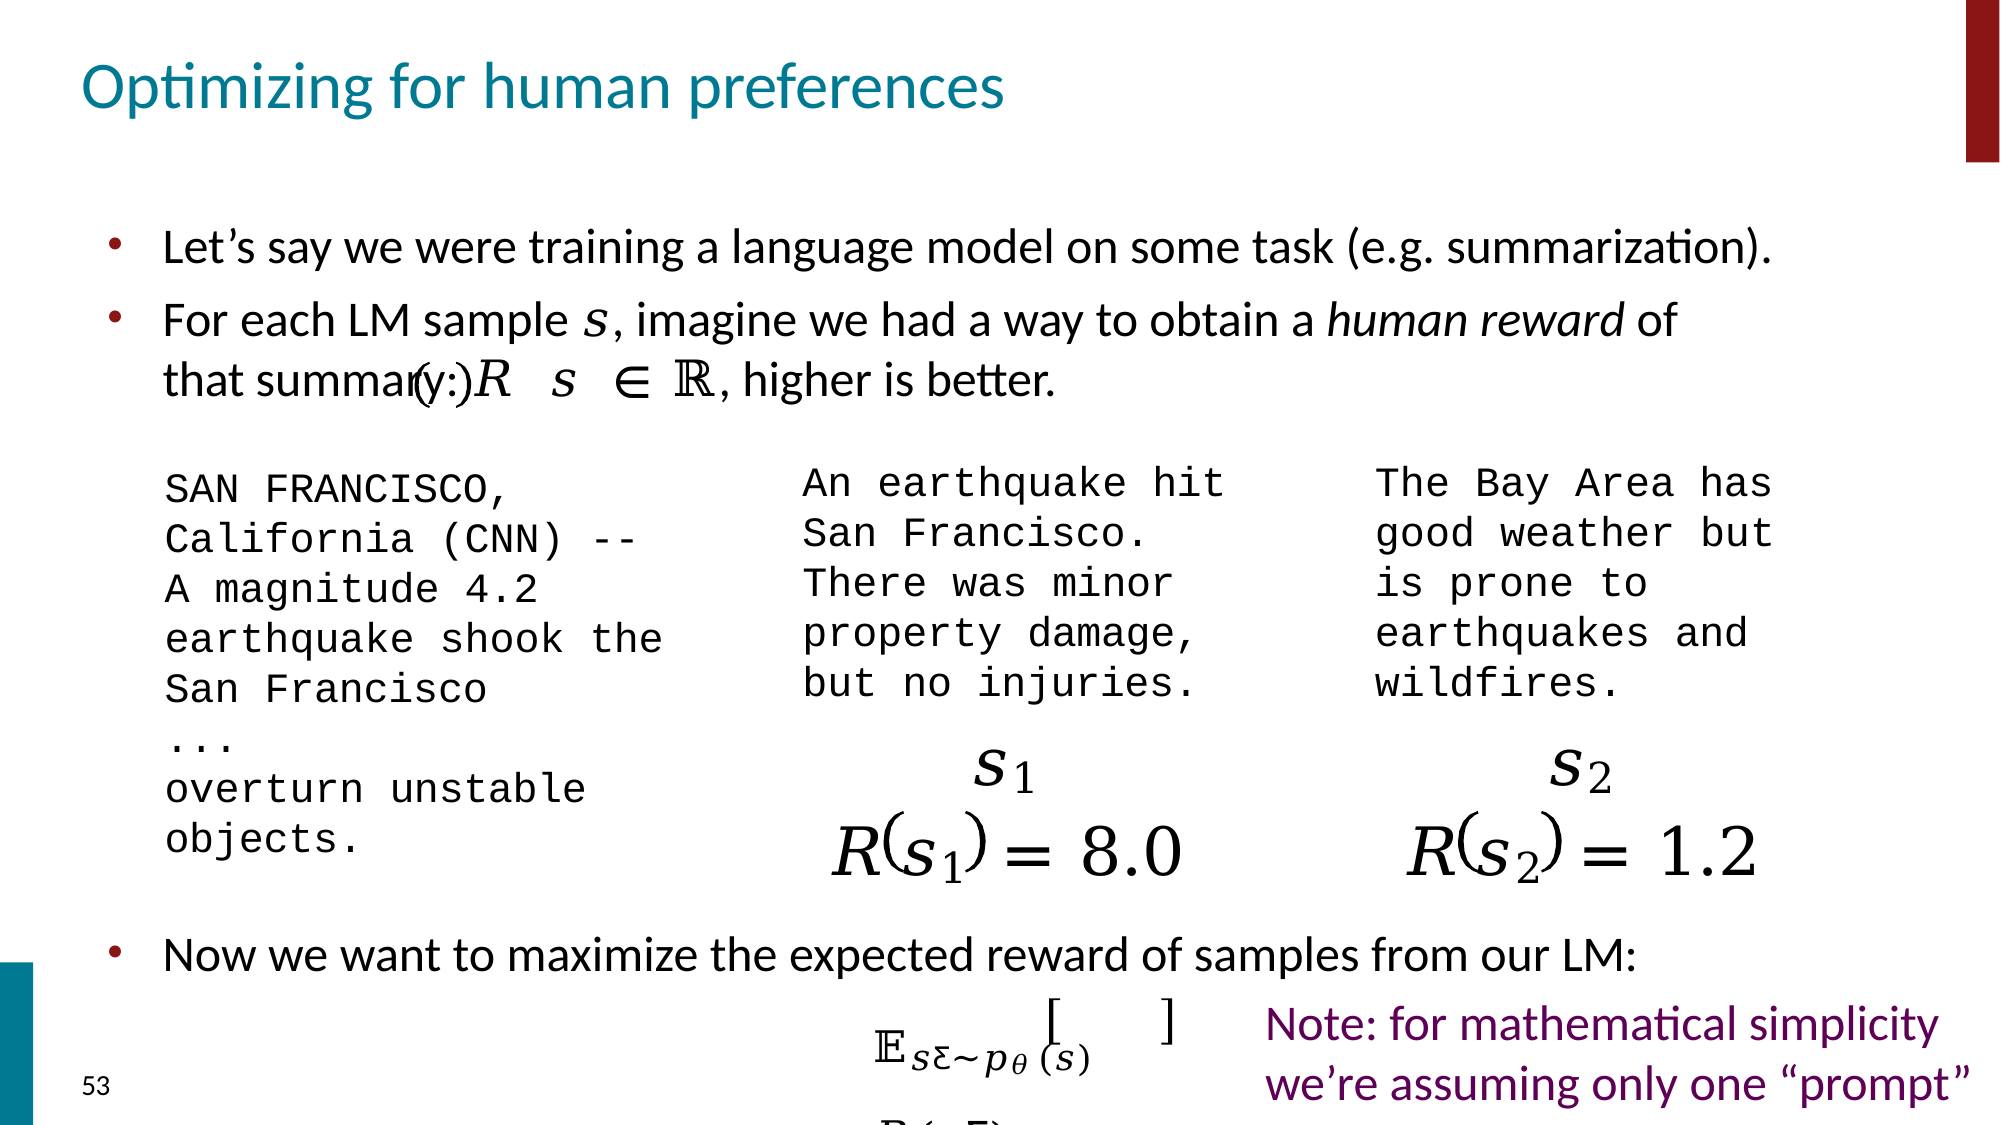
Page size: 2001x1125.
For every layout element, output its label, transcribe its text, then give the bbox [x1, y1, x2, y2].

title Optimizing for human preferences [78, 39, 1922, 230]
text_box Note: for mathematical simplicity we’re assuming only one “prompt” [1262, 988, 1974, 1111]
text_box 𝔼𝑠Ƹ~𝑝𝜃 (𝑠) 𝑅(𝑠Ƹ) [865, 992, 1170, 1125]
text_box Let’s say we were training a language model on some task (e.g. summarization). For each LM sample 𝑠, imagine we had a way to obtain a human reward of that summary: 𝑅 𝑠 ∈ ℝ, higher is better. [104, 198, 1777, 407]
text_box The Bay Area has good weather but is prone to earthquakes and wildfires. 𝑠2 𝑅 𝑠2 = 1.2 [1366, 452, 1856, 892]
text_box 53 [79, 1064, 113, 1102]
text_box SAN FRANCISCO, California (CNN) -- A magnitude 4.2 earthquake shook the San Francisco ... overturn unstable objects. [162, 458, 665, 861]
text_box Now we want to maximize the expected reward of samples from our LM: [104, 919, 1643, 982]
text_box An earthquake hit San Francisco. There was minor property damage, but no injuries. 𝑠1 𝑅 𝑠1 = 8.0 [793, 452, 1233, 942]
